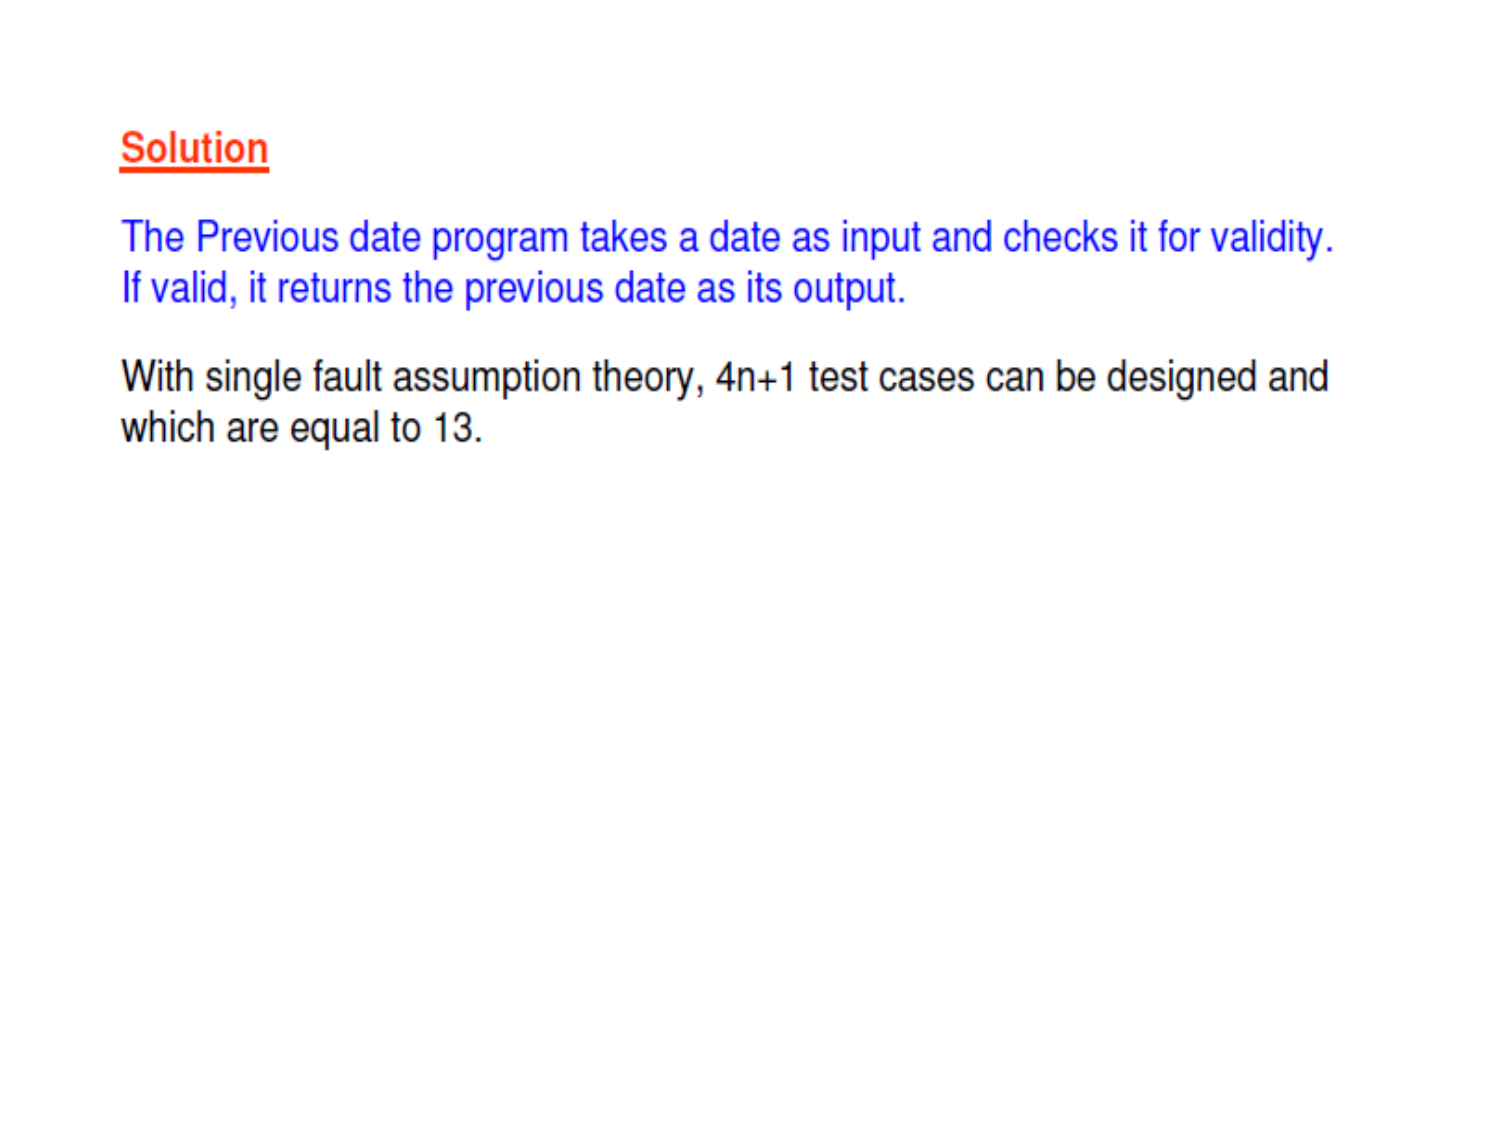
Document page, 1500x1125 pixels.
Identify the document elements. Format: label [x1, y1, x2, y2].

picture [62, 87, 1401, 842]
